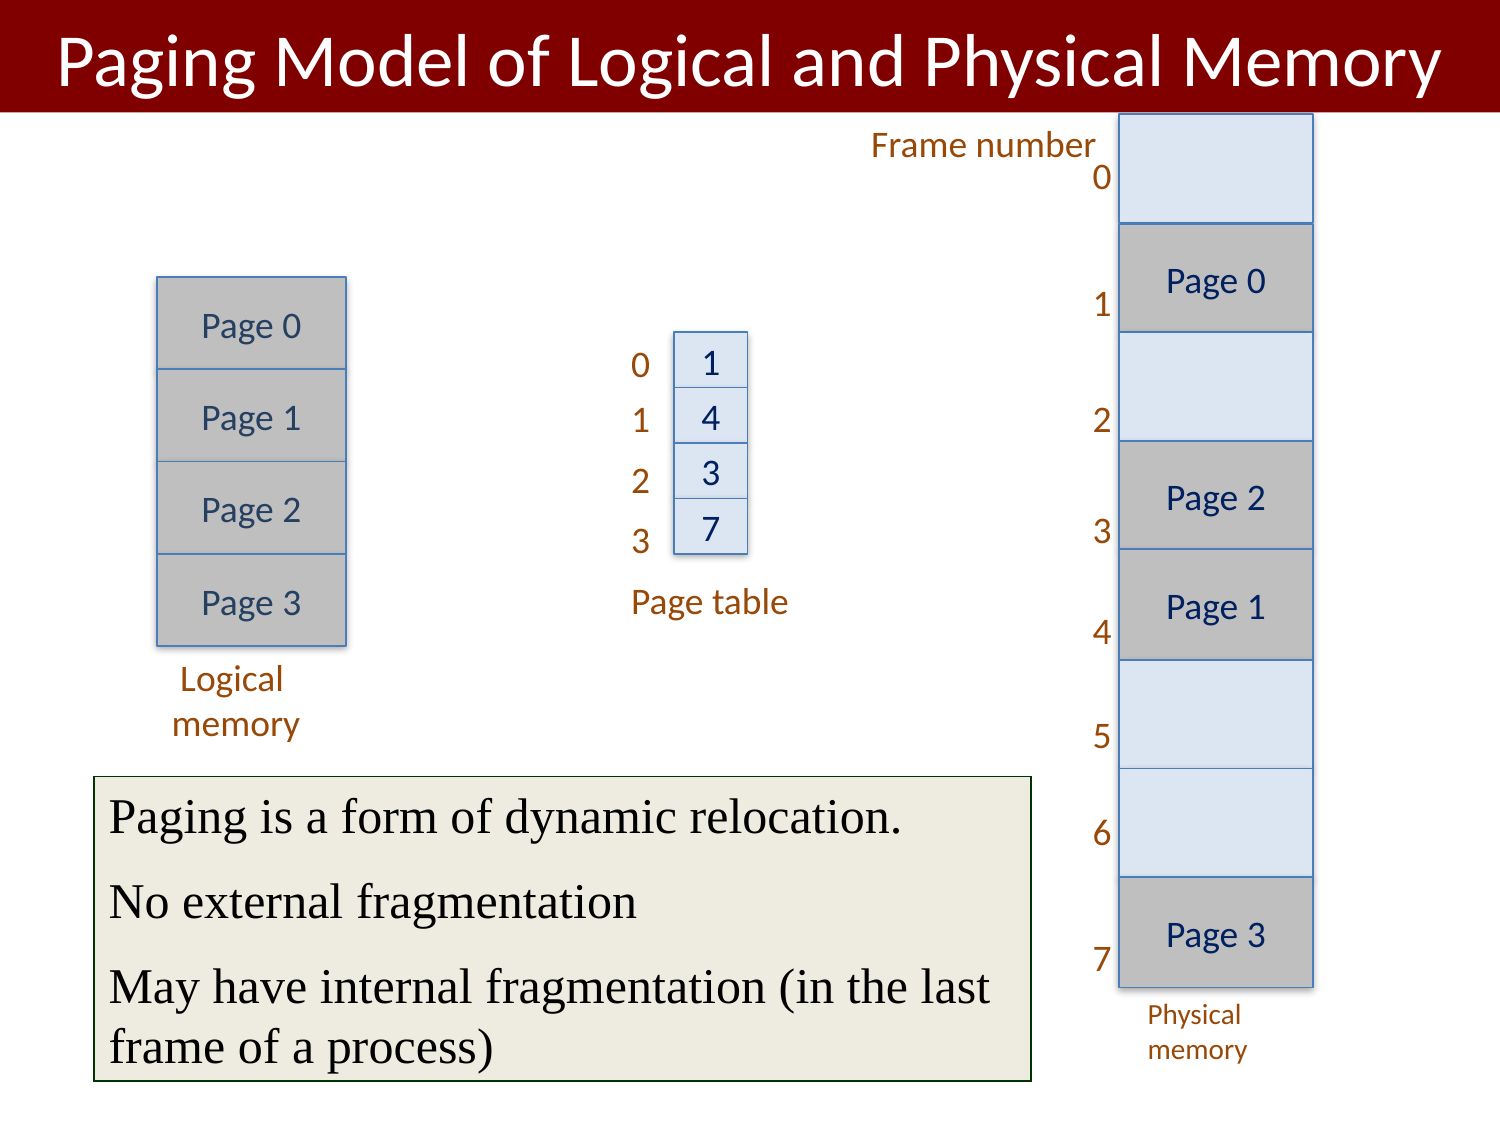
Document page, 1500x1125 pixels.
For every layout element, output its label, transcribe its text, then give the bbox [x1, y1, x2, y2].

text_box Paging is a form of dynamic relocation. No external fragmentation May have internal fragmentation (in the last frame of a process) [93, 776, 155, 1082]
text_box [156, 111, 1328, 1074]
title Paging Model of Logical and Physical Memory [0, 0, 1500, 113]
